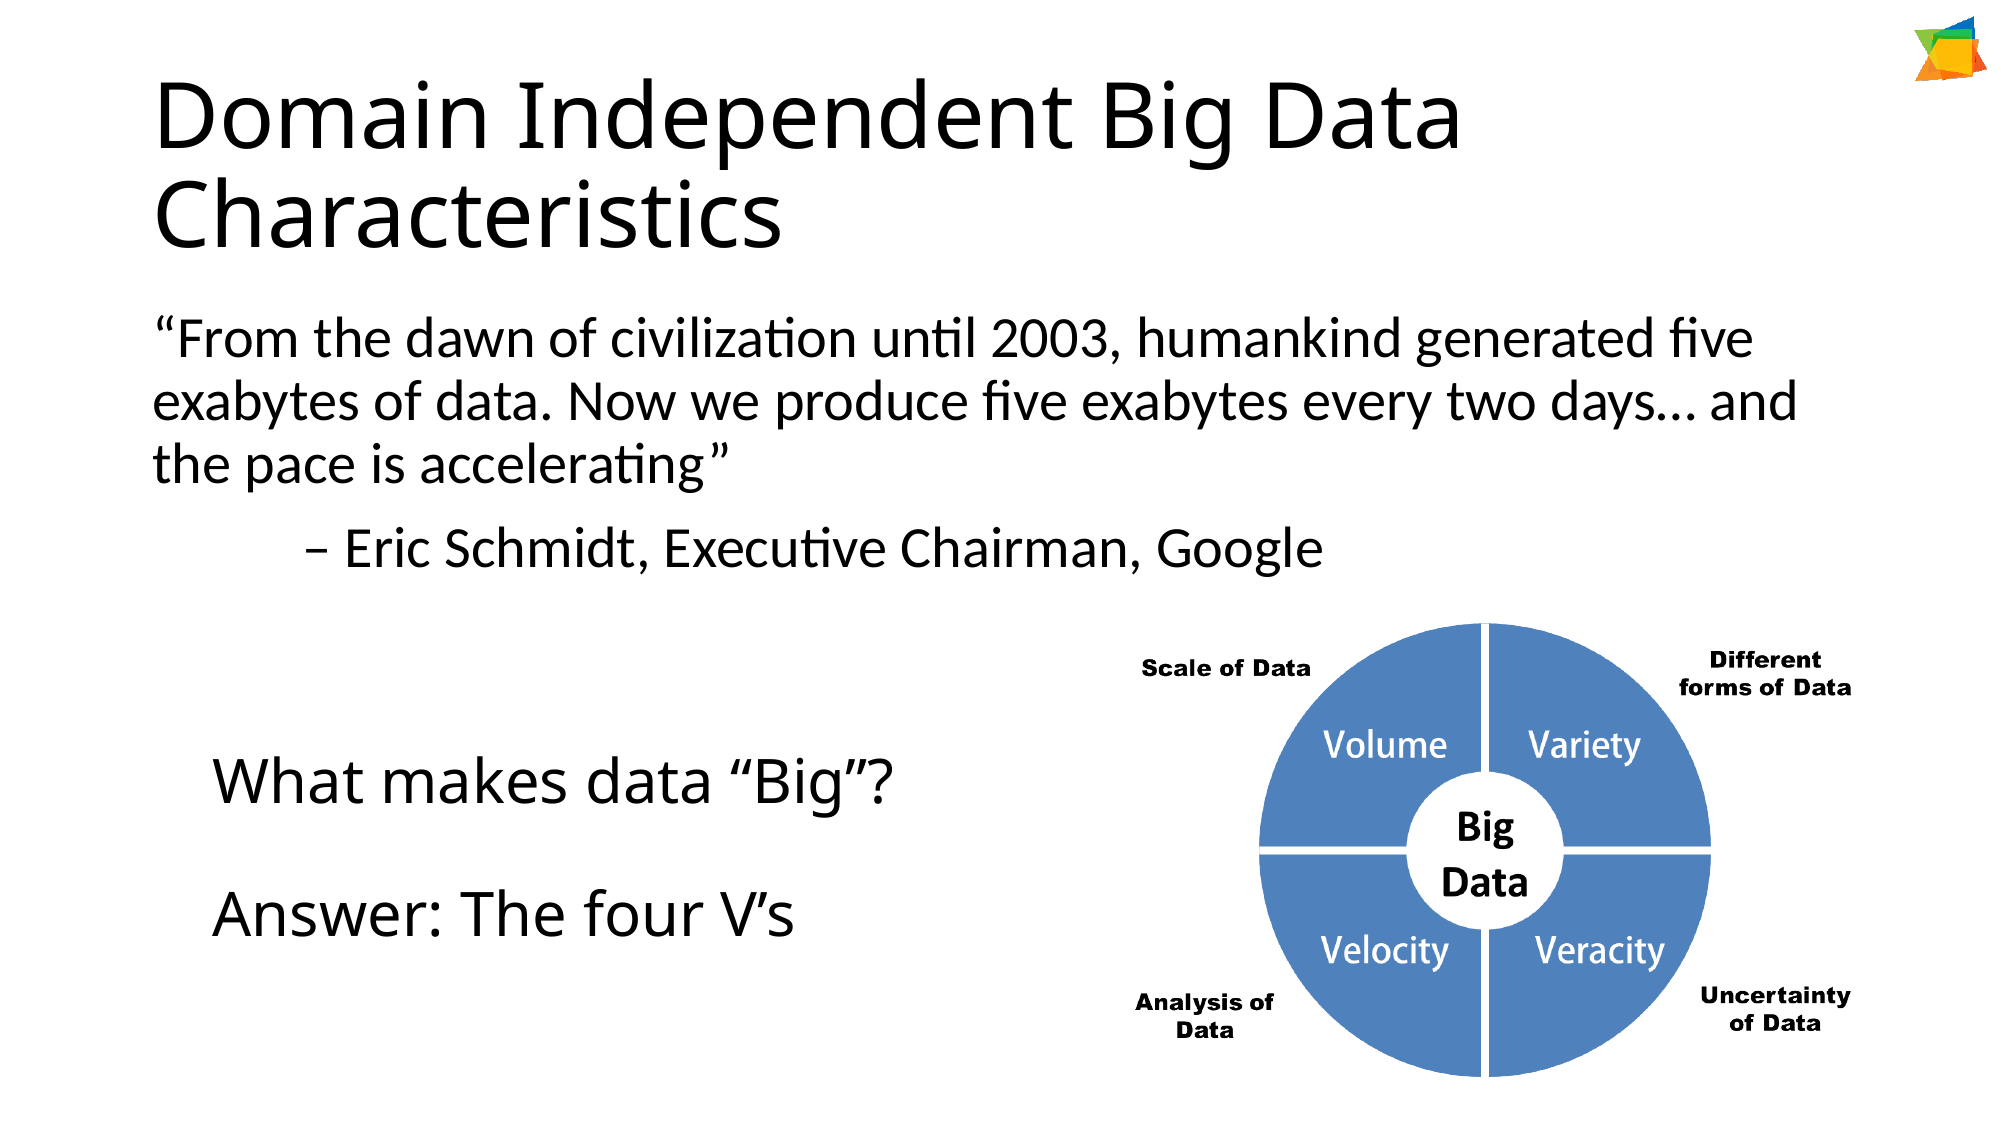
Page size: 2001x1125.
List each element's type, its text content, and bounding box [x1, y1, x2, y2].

title Domain Independent Big Data Characteristics [137, 59, 1863, 278]
picture [1914, 16, 1987, 81]
list “From the dawn of civilization until 2003, humankind generated five exabytes of data. Now we produce five exabytes every two days… and the pace is accelerating” – Eric Schmidt, Executive Chairman, Google [137, 299, 1863, 1014]
text_box What makes data “Big”? Answer: The four V’s [197, 741, 1047, 959]
picture [1106, 623, 1874, 1077]
